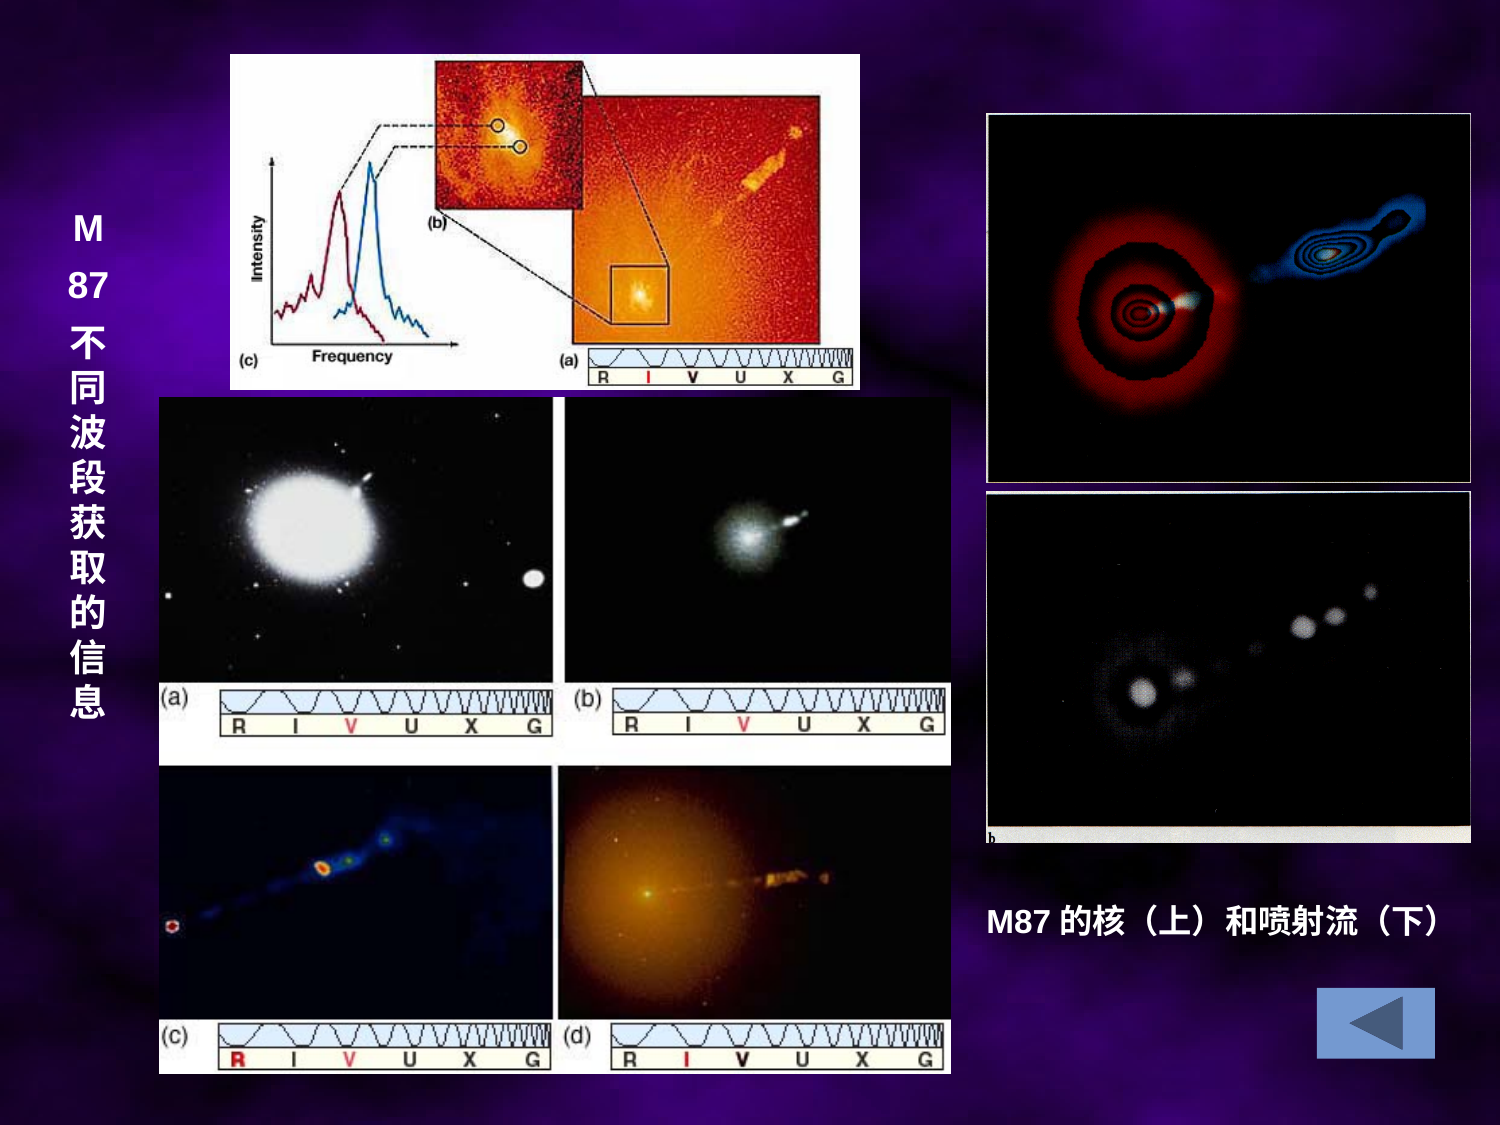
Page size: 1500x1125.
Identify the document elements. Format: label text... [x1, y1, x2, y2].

picture [0, 0, 1500, 1125]
text_box M 87 不同波段获取的信息 [41, 196, 136, 732]
text_box M87的核（上）和喷射流（下） [971, 893, 1500, 948]
text_box [1316, 987, 1435, 1059]
